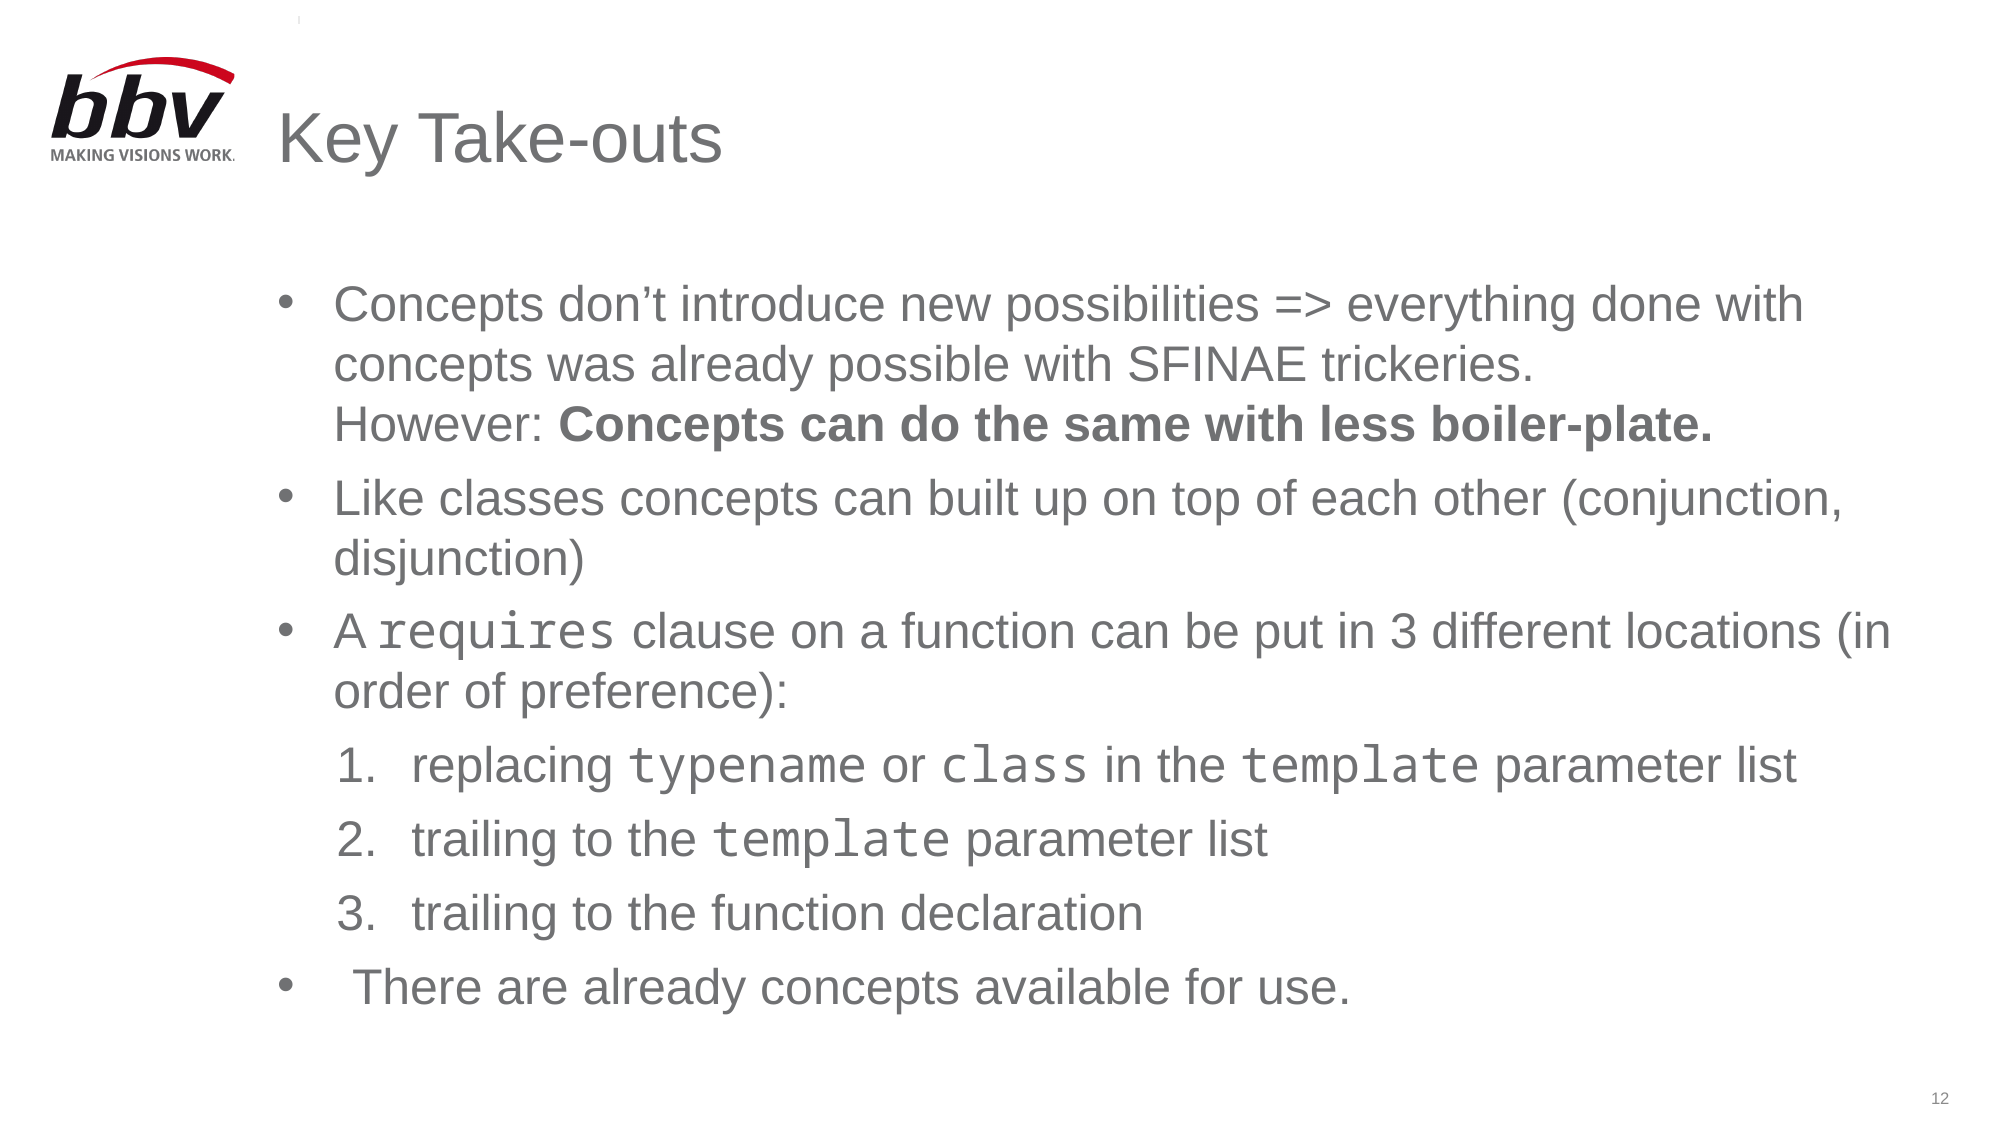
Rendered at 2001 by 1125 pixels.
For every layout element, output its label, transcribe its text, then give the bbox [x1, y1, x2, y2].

title Key Take-outs [277, 82, 1949, 177]
slide_number 12 [1870, 1078, 1950, 1118]
list Concepts don’t introduce new possibilities => everything done with concepts was already possible with SFINAE trickeries. However: Concepts can do the same with less boiler-plate. Like classes concepts can built up on top of each other (conjunction, disjunction) A requires clause on a function can be put in 3 different locations (in order of preference): replacing typename or class in the template parameter list trailing to the template parameter list trailing to the function declaration There are already concepts available for use. [276, 270, 1949, 1036]
